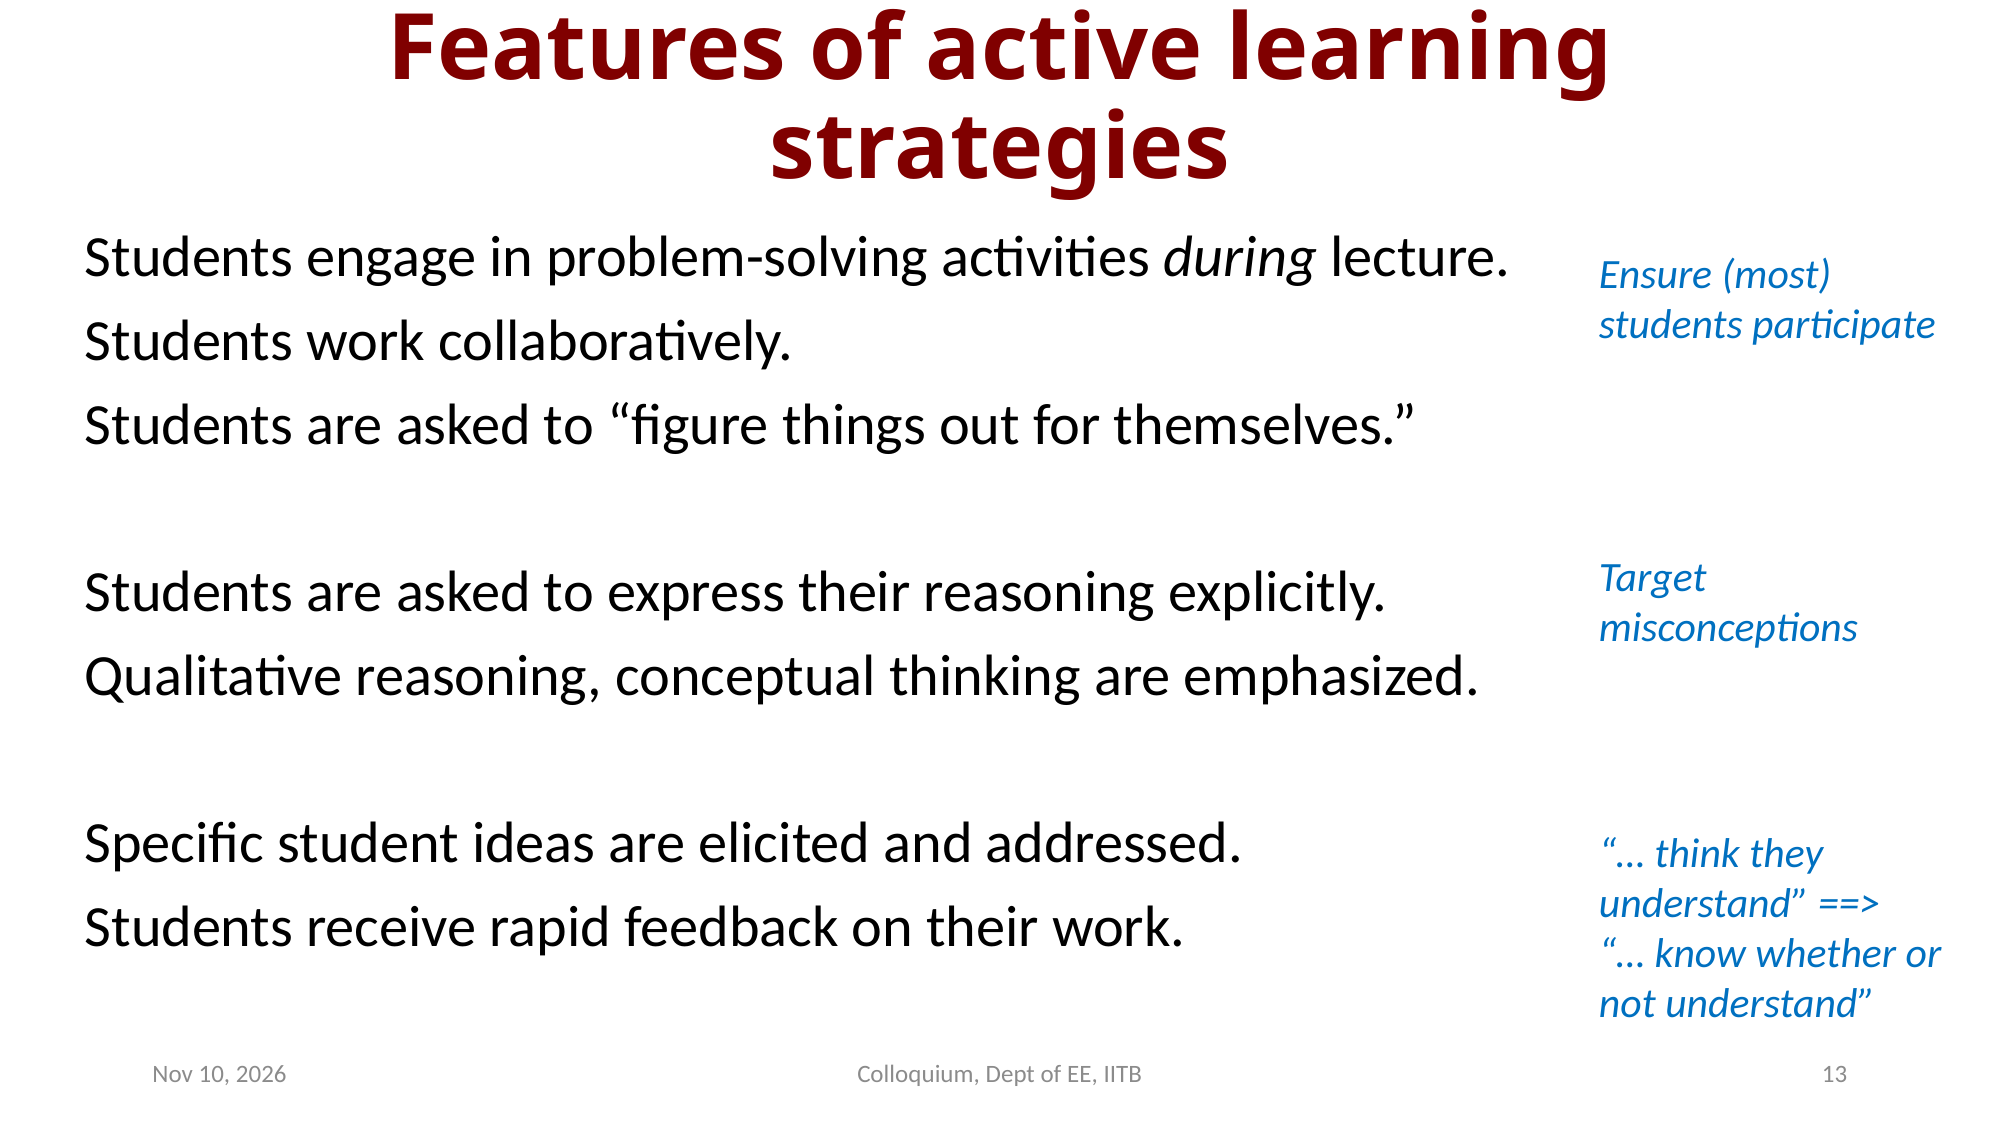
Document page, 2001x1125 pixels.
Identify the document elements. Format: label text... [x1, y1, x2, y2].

text_box “… think they understand” ==> “… know whether or not understand” [1584, 818, 1961, 1033]
slide_number 4-Nov-15 [137, 1042, 588, 1103]
list Students engage in problem-solving activities during lecture. Students work collaboratively. Students are asked to “ﬁgure things out for themselves.” Students are asked to express their reasoning explicitly. Qualitative reasoning, conceptual thinking are emphasized. Speciﬁc student ideas are elicited and addressed. Students receive rapid feedback on their work. [69, 218, 1617, 1016]
text_box Target misconceptions [1584, 542, 1969, 658]
title Features of active learning strategies [137, 37, 1863, 161]
footer Colloquium, Dept of EE, IITB [662, 1042, 1338, 1103]
text_box Ensure (most) students participate [1584, 239, 1961, 355]
slide_number 13 [1412, 1042, 1863, 1103]
